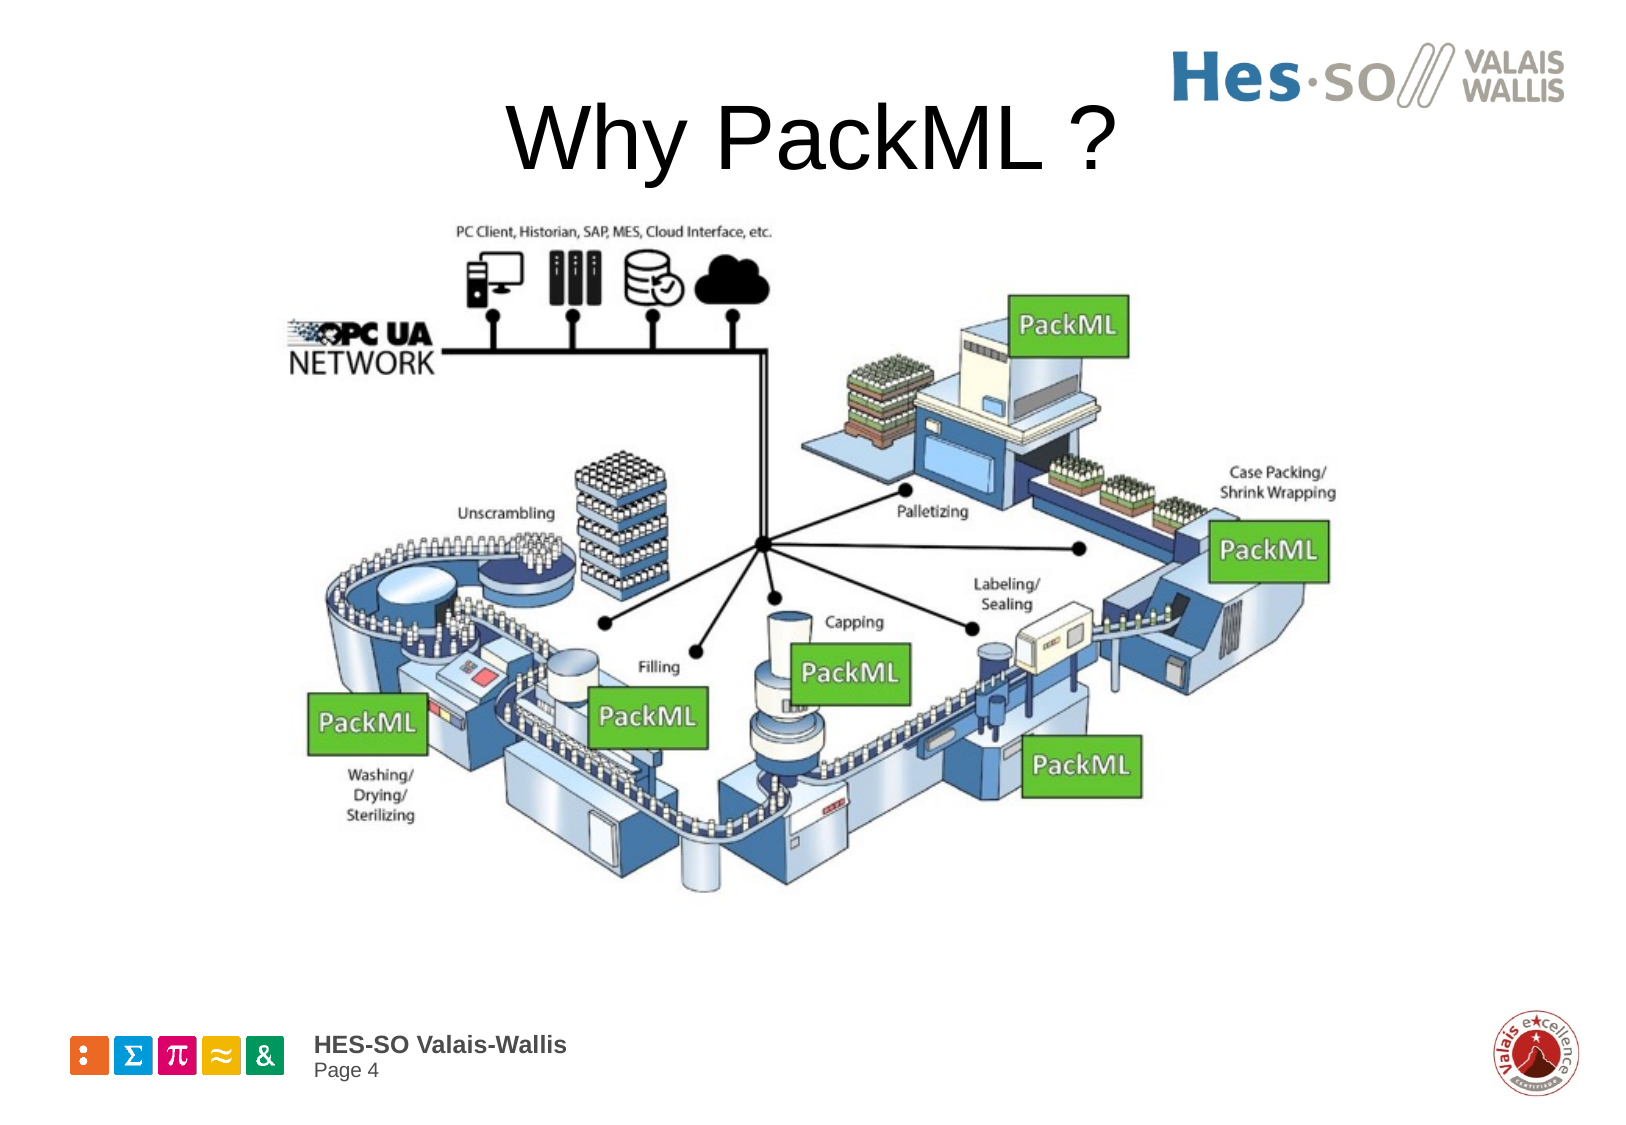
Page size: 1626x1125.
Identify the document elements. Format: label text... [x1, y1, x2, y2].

picture [70, 1036, 114, 1075]
title Why PackML ? [81, 45, 1544, 233]
picture [153, 1036, 284, 1075]
picture [126, 1059, 140, 1065]
picture [263, 206, 1361, 918]
picture [1173, 42, 1564, 108]
picture [1491, 1008, 1581, 1098]
picture [126, 1046, 141, 1057]
